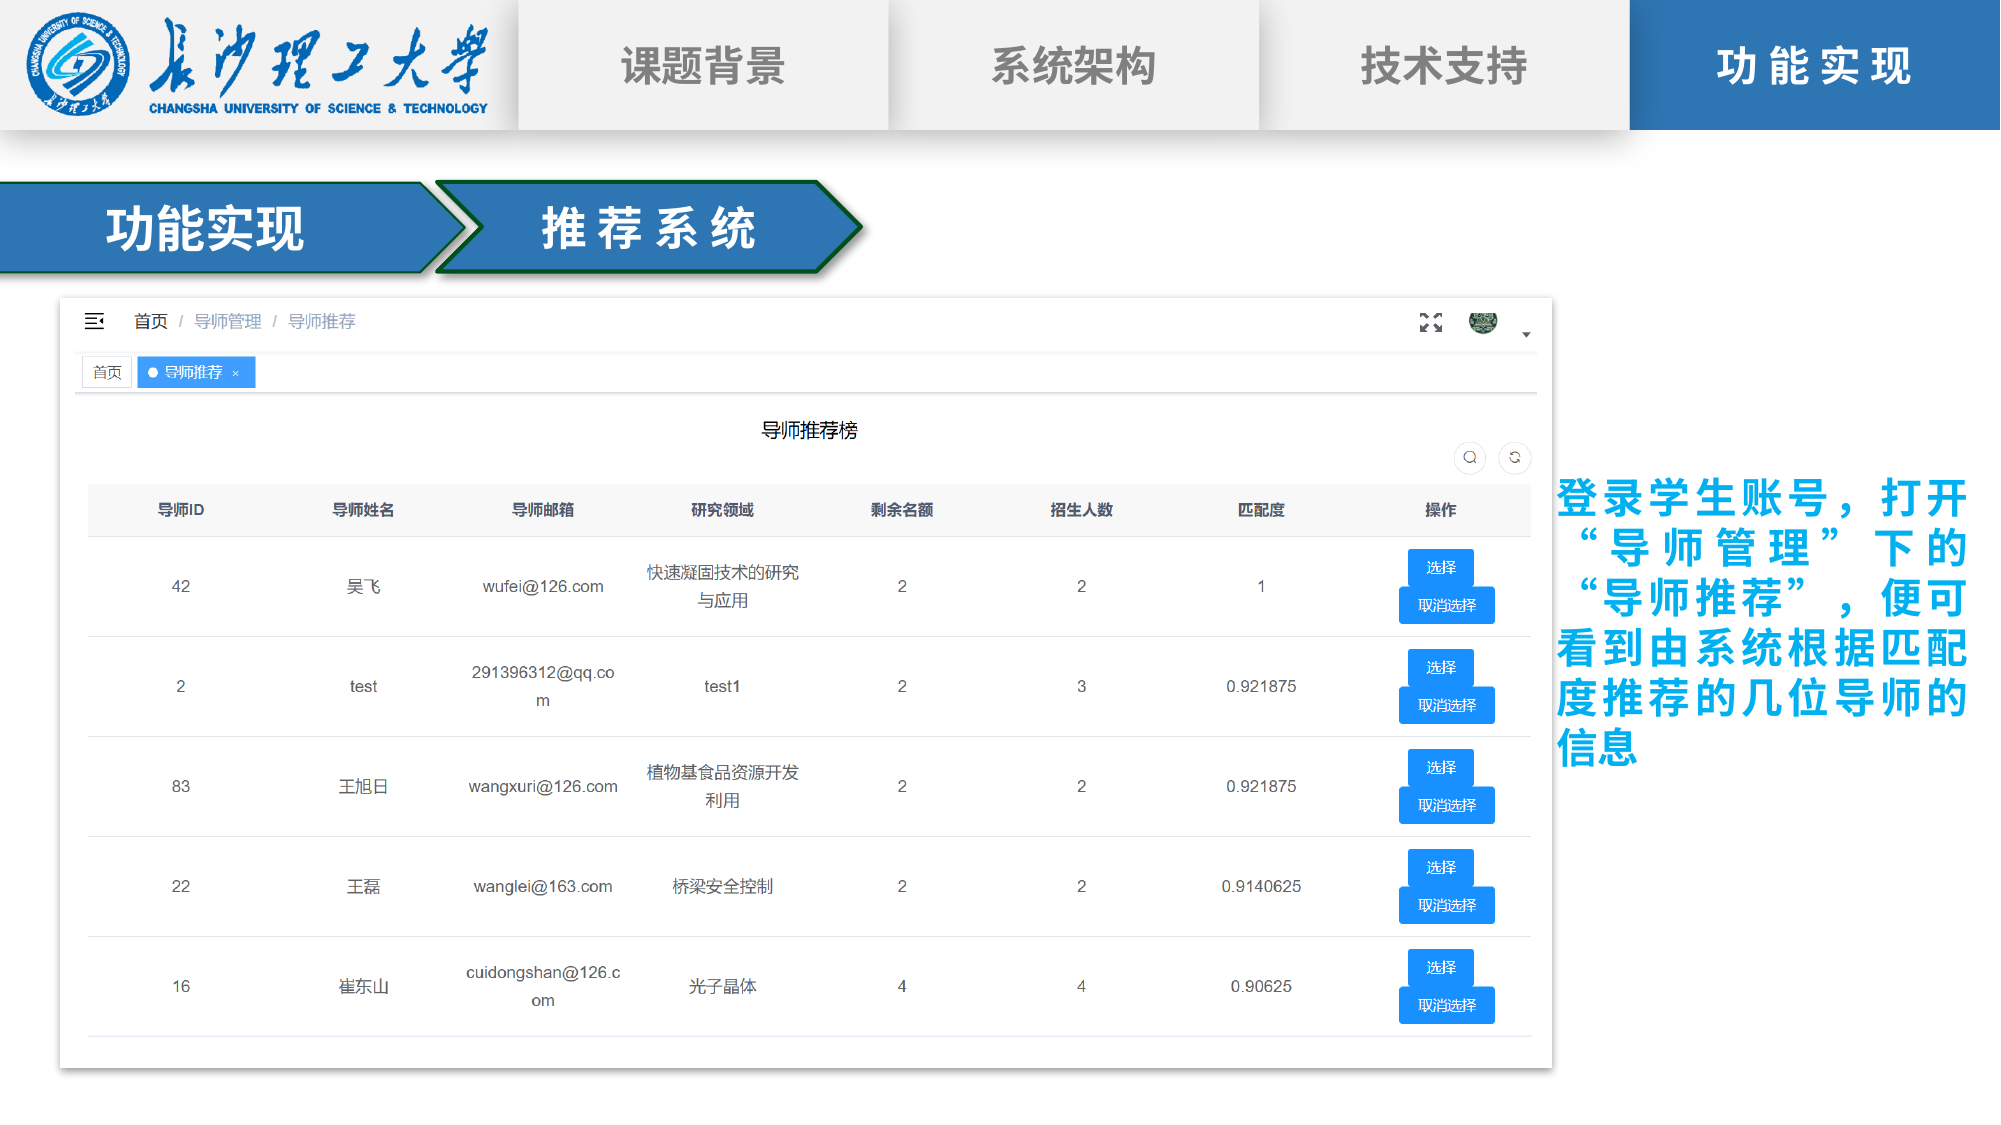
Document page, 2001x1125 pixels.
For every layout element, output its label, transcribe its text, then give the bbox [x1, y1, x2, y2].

text_box 课题背景 [516, 0, 891, 132]
picture [26, 12, 488, 117]
text_box [0, 0, 503, 132]
text_box 功 能 实 现 [1643, 0, 2000, 132]
picture [74, 312, 1538, 1054]
text_box 登录学生账号，打开“导师管理”下的“导师推荐”，便可看到由系统根据匹配度推荐的几位导师的信息 [1541, 462, 1988, 788]
text_box 推 荐 系 统 [435, 179, 864, 274]
text_box 系统架构 [902, 0, 1261, 132]
text_box 技术支持 [1273, 0, 1632, 132]
text_box 功能实现 [0, 182, 465, 273]
